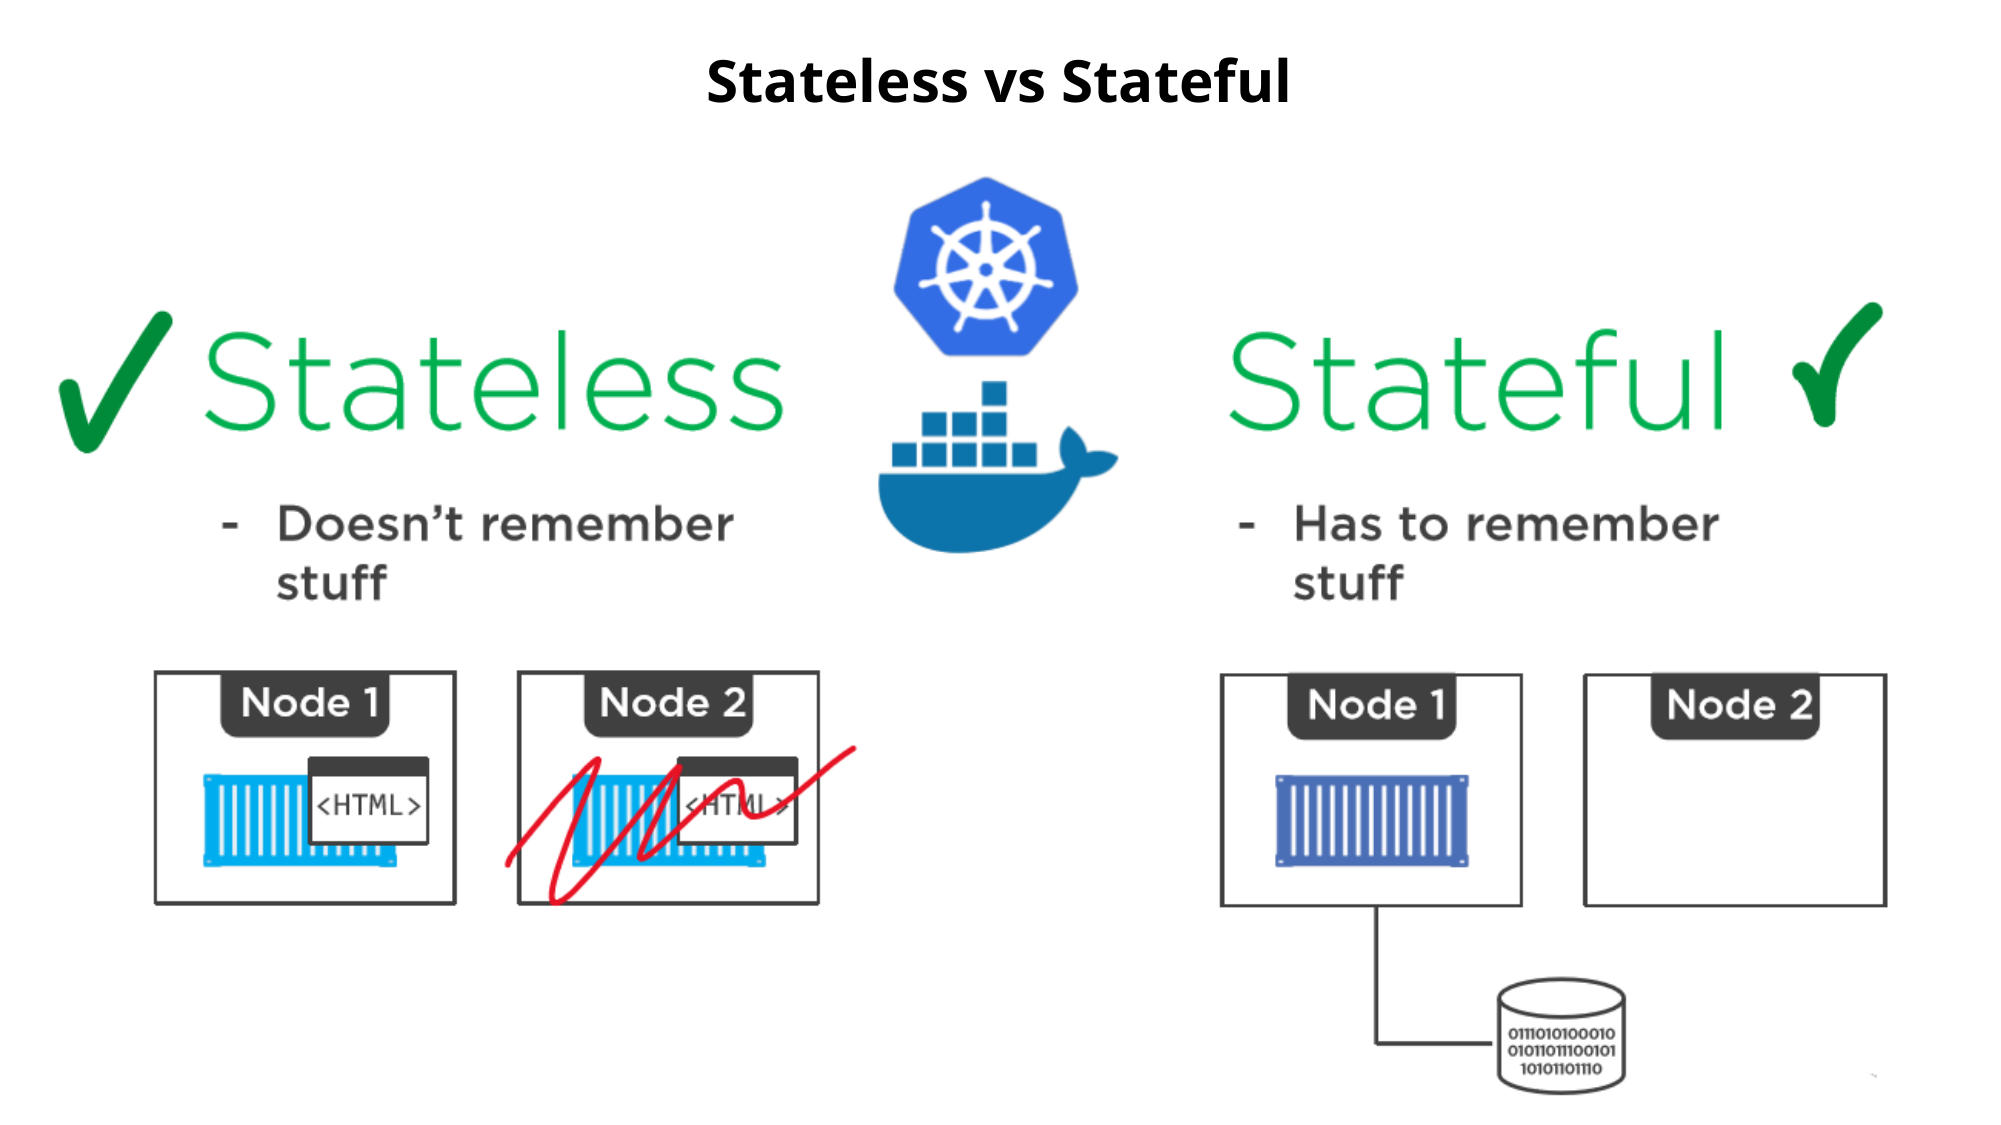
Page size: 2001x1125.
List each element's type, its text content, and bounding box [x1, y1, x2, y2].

picture [48, 175, 1937, 1103]
title Stateless vs Stateful [310, 22, 1690, 145]
